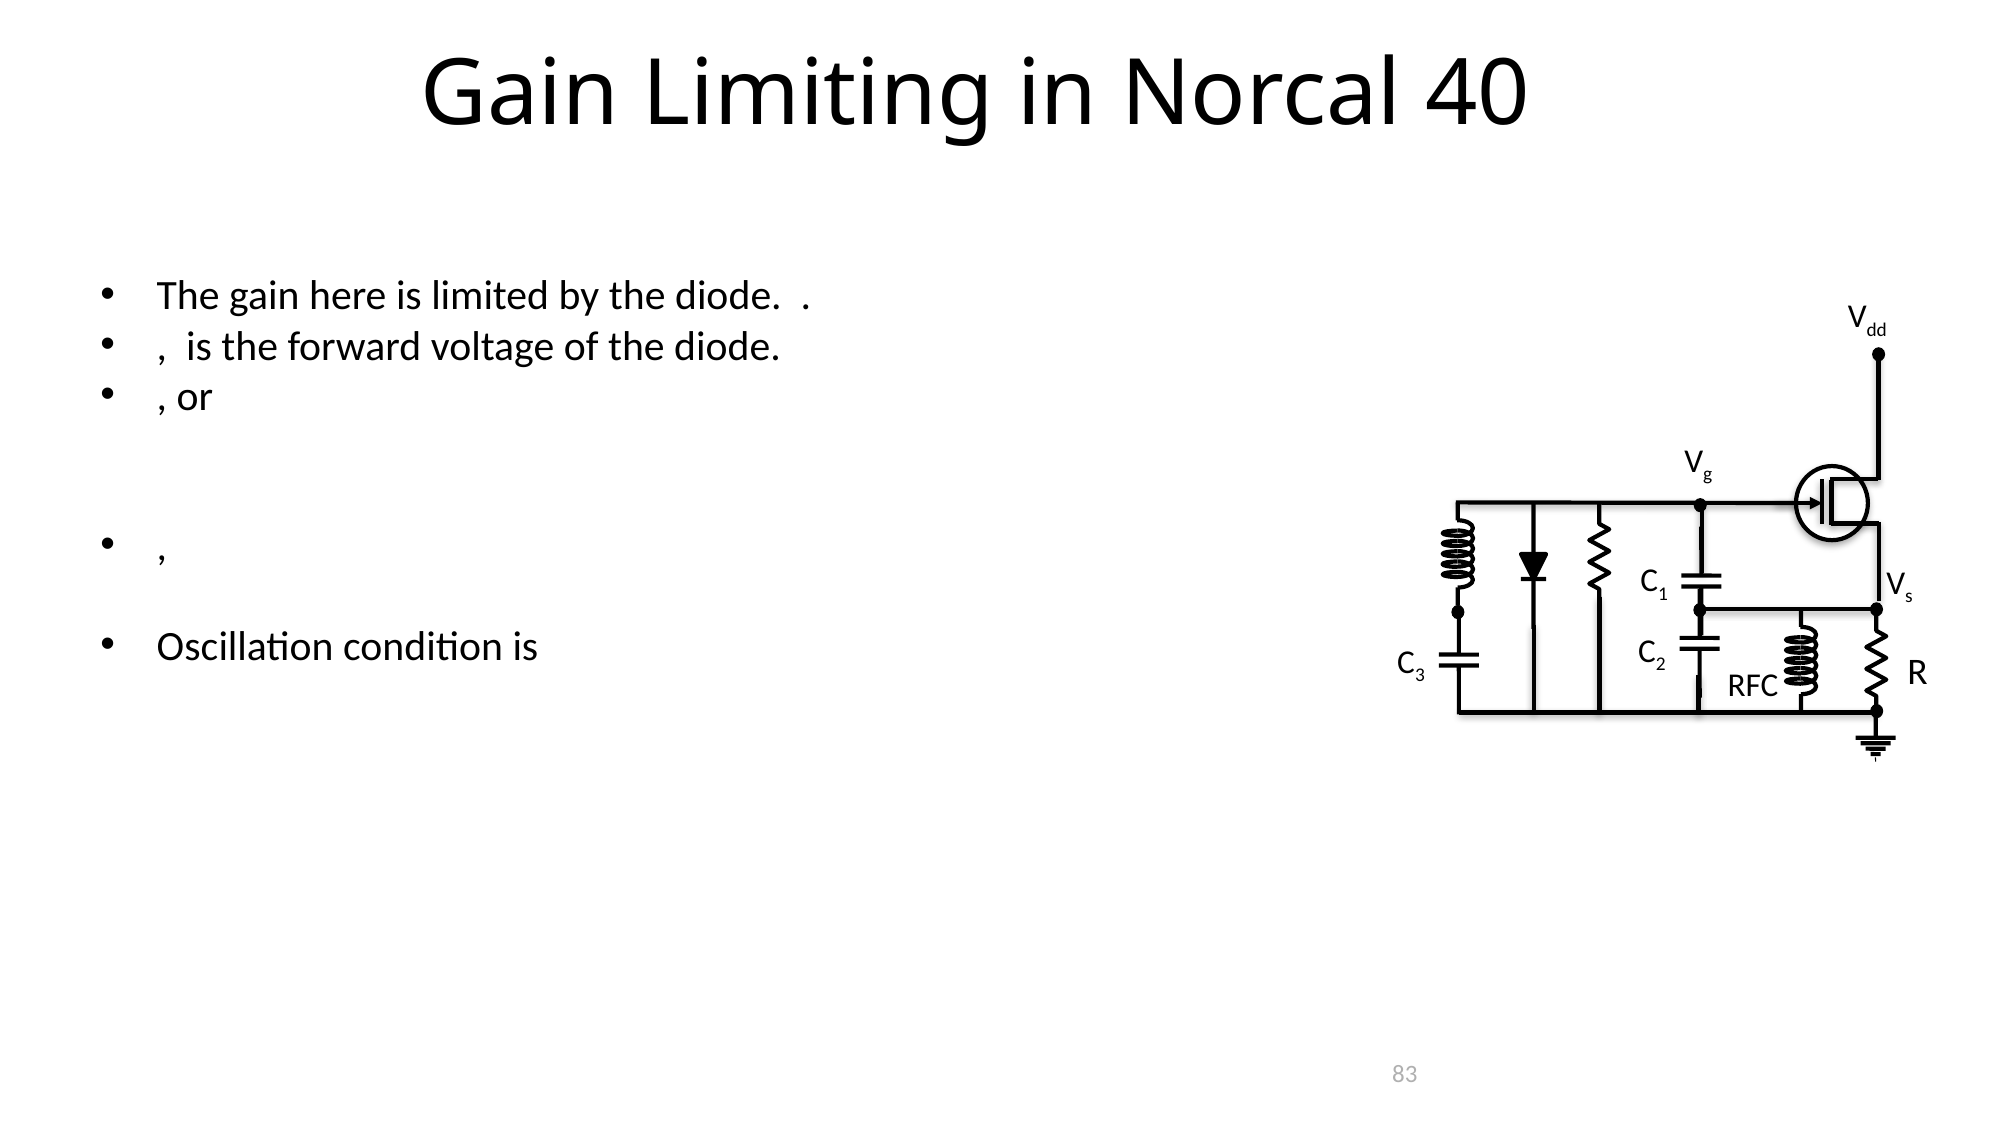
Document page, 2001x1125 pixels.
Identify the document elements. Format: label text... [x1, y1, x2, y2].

text_box Gain Limiting in Norcal 40 [30, 25, 1922, 151]
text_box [1389, 286, 1970, 760]
slide_number 83 [1074, 738, 1425, 1125]
